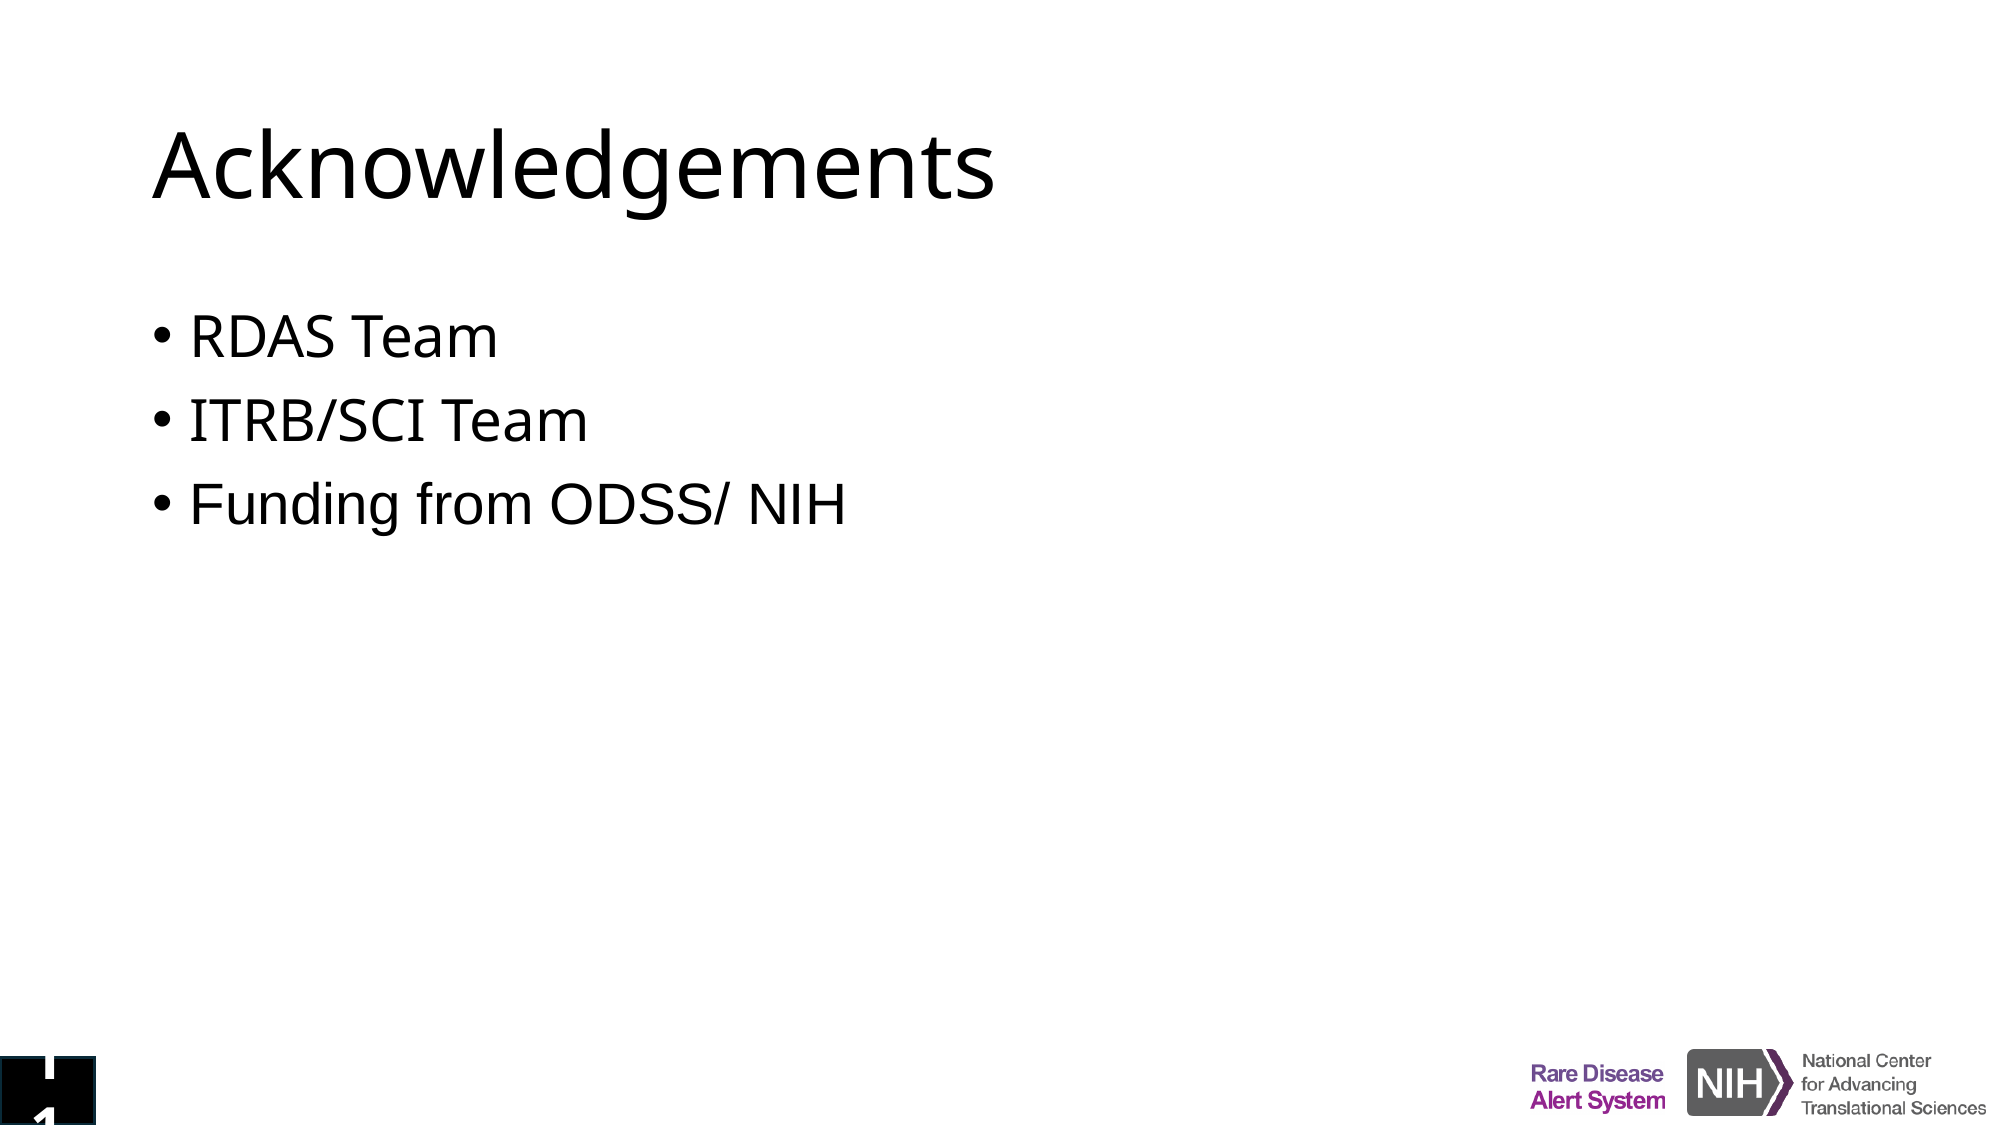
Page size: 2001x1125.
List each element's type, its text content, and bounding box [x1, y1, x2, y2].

text_box 11 [0, 1056, 96, 1125]
list RDAS Team ITRB/SCI Team Funding from ODSS/ NIH [137, 299, 1863, 1014]
title Acknowledgements [137, 59, 1863, 278]
picture [1529, 1061, 1665, 1115]
picture [1687, 1048, 1986, 1117]
